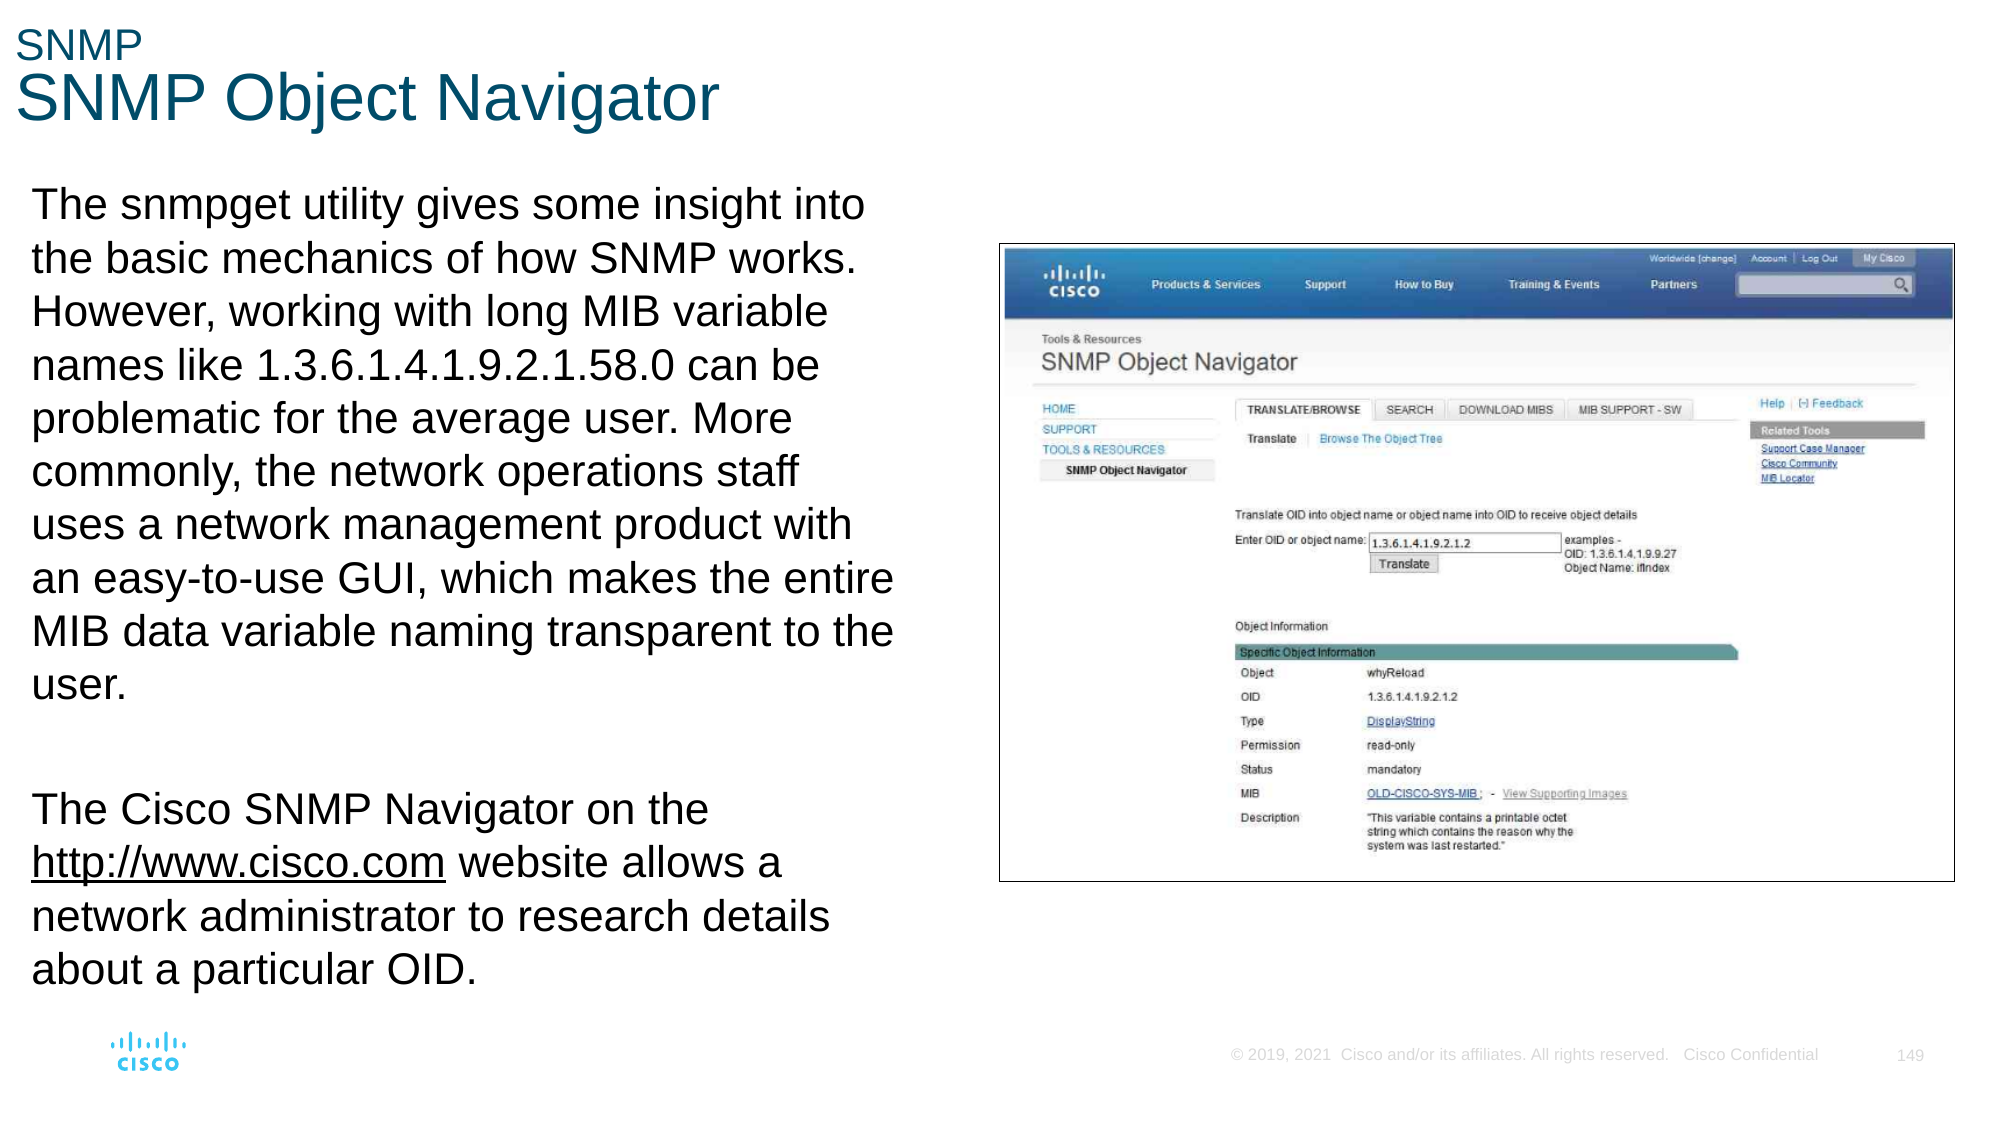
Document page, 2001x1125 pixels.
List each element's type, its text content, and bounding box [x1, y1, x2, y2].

list The snmpget utility gives some insight into the basic mechanics of how SNMP works. However, working with long MIB variable names like 1.3.6.1.4.1.9.2.1.58.0 can be problematic for the average user. More commonly, the network operations staff uses a network management product with an easy-to-use GUI, which makes the entire MIB data variable naming transparent to the user. The Cisco SNMP Navigator on the http://www.cisco.com website allows a network administrator to research details about a particular OID. [16, 168, 913, 976]
title SNMP SNMP Object Navigator [0, 0, 1826, 161]
picture [999, 243, 1955, 882]
